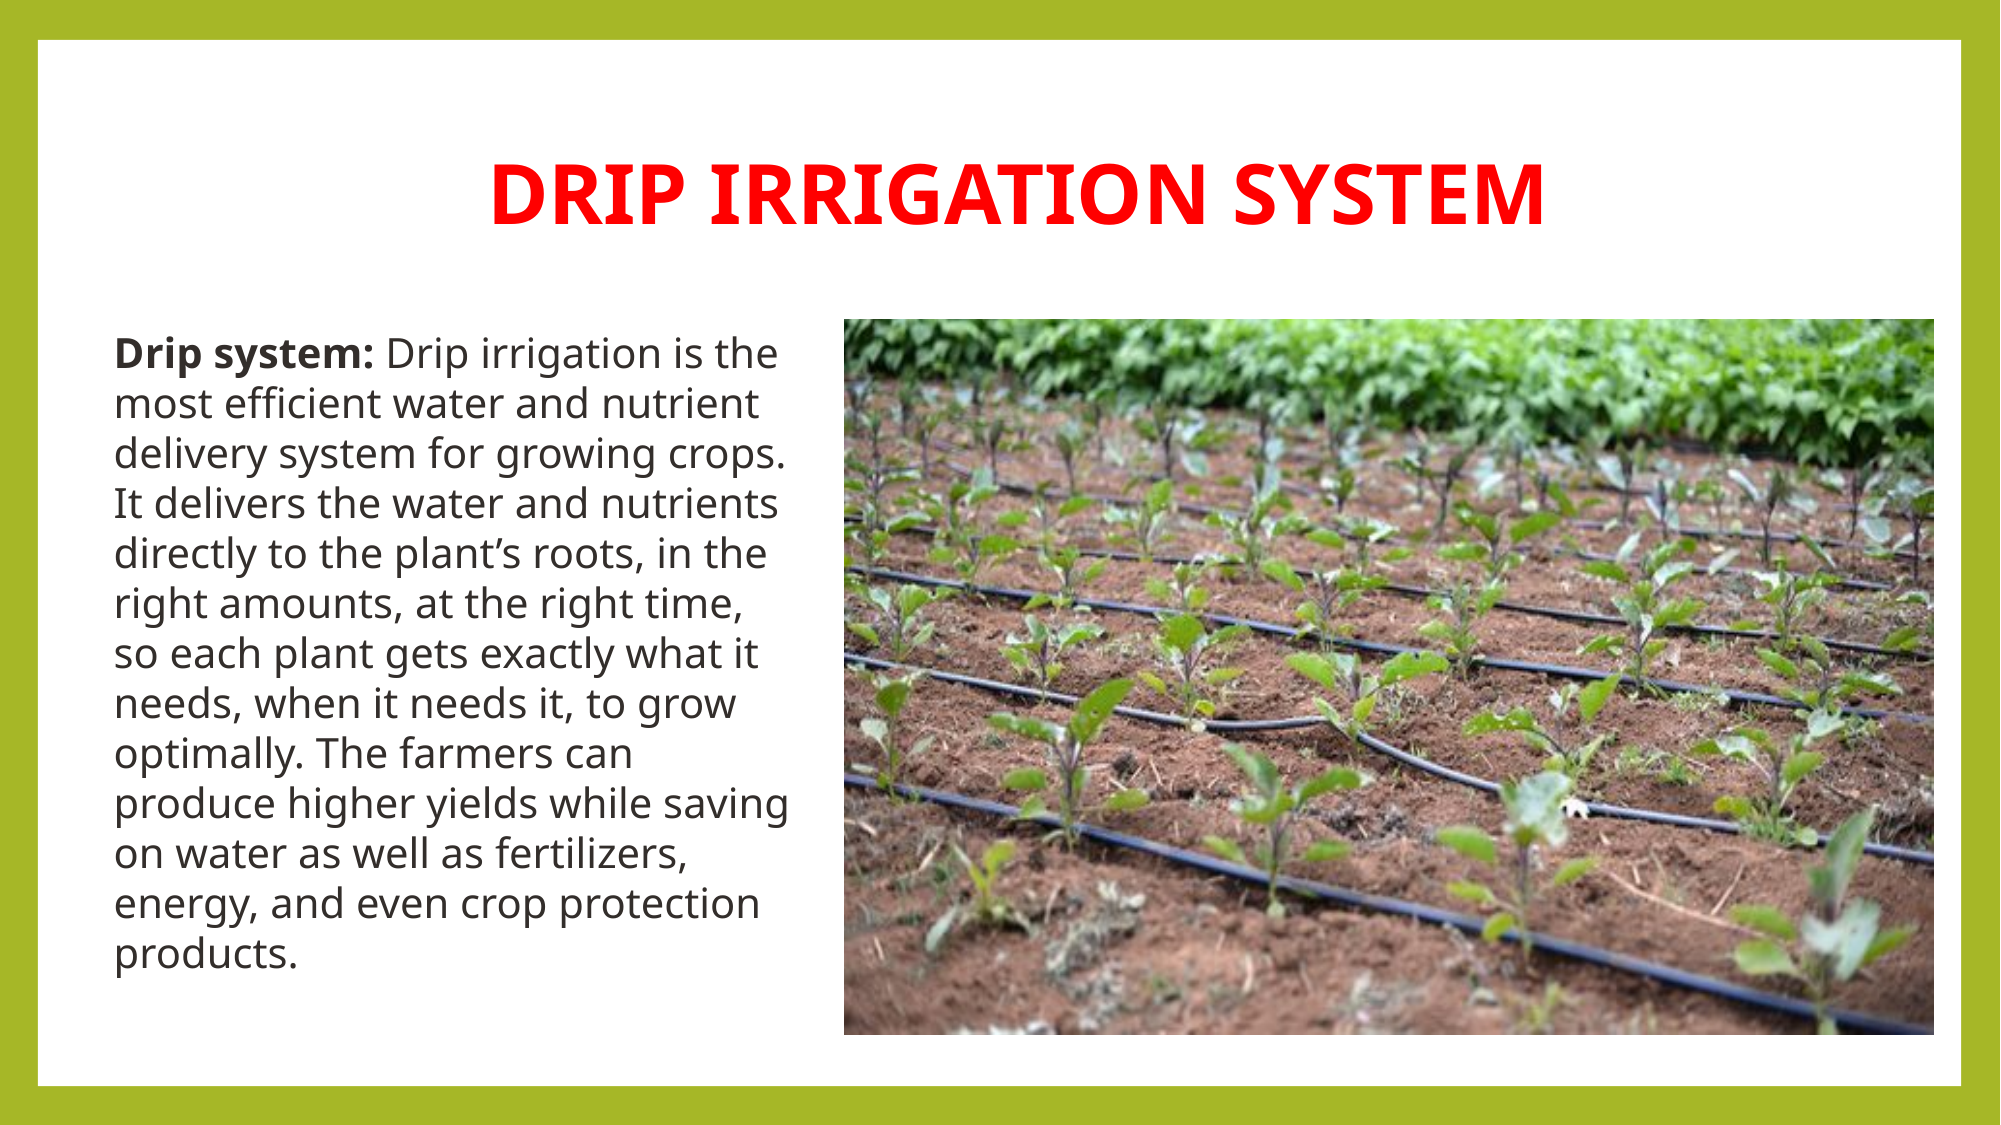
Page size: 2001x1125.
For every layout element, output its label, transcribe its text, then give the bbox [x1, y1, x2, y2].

text_box Drip system: Drip irrigation is the most efficient water and nutrient delivery system for growing crops. It delivers the water and nutrients directly to the plant’s roots, in the right amounts, at the right time, so each plant gets exactly what it needs, when it needs it, to grow optimally. The farmers can produce higher yields while saving on water as well as fertilizers, energy, and even crop protection products. [98, 319, 811, 985]
picture [844, 319, 1934, 1035]
text_box DRIP IRRIGATION SYSTEM [472, 133, 1701, 249]
